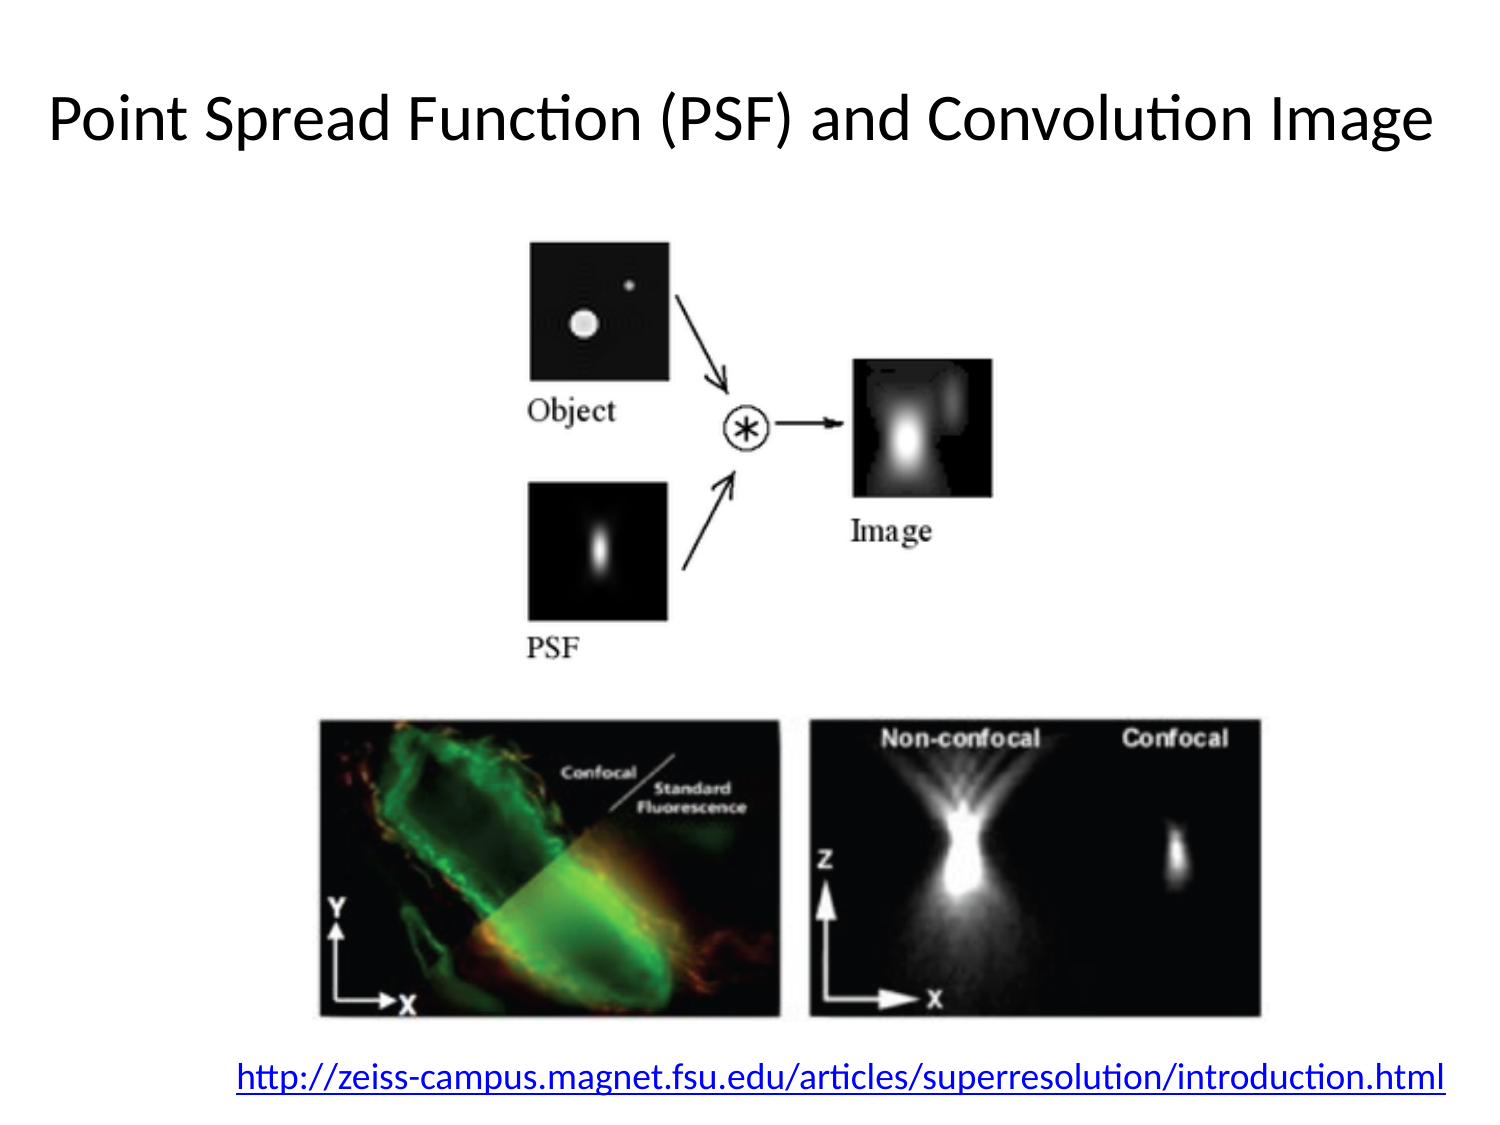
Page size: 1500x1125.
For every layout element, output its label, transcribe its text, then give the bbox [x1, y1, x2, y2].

picture [289, 715, 1304, 1035]
text_box http://zeiss-campus.magnet.fsu.edu/articles/superresolution/introduction.html [221, 1045, 1500, 1105]
picture [501, 207, 1021, 681]
text_box Point Spread Function (PSF) and Convolution Image [0, 66, 1500, 161]
